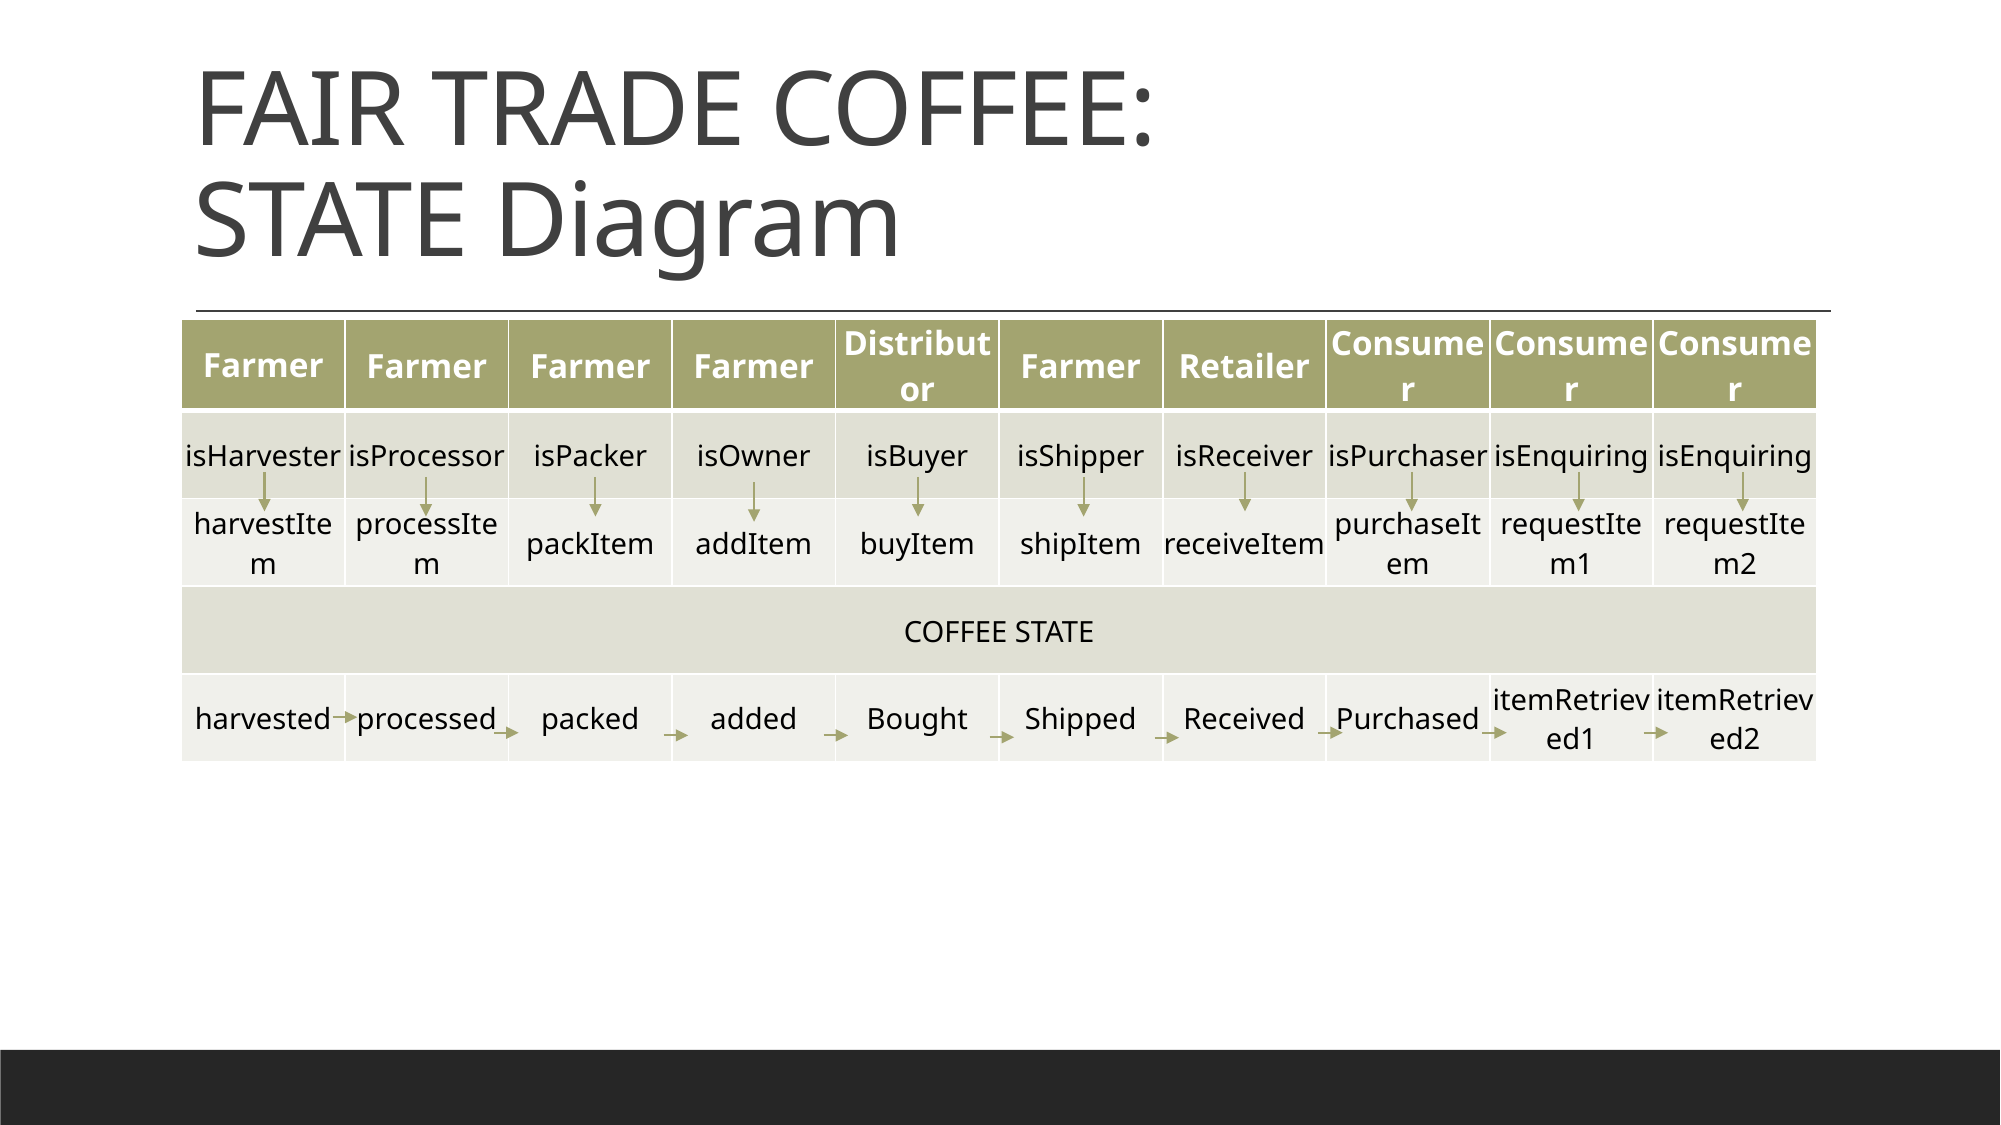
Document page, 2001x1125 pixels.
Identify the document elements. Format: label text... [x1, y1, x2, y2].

table_cell isPurchaser [1327, 413, 1489, 498]
table_header Consumer [1327, 320, 1489, 408]
table_cell isEnquiring [1654, 413, 1816, 498]
table_cell addItem [673, 499, 835, 585]
table_cell purchaseItem [1327, 499, 1489, 585]
table_cell isPacker [509, 413, 671, 498]
table_cell isHarvester [182, 413, 344, 498]
table_cell buyItem [836, 499, 998, 585]
table_cell itemRetrieved1 [1491, 675, 1652, 761]
table_header Farmer [673, 320, 835, 408]
table_header Farmer [509, 320, 671, 408]
table_cell packItem [509, 499, 671, 585]
table_cell processItem [346, 499, 508, 585]
table_cell processed [346, 675, 508, 761]
table_cell harvestItem [182, 499, 344, 585]
table_cell shipItem [1000, 499, 1162, 585]
table_cell isShipper [1000, 413, 1162, 498]
table_header Farmer [346, 320, 508, 408]
table_cell receiveItem [1164, 499, 1325, 585]
table_cell itemRetrieved2 [1654, 675, 1816, 761]
table_header Consumer [1654, 320, 1816, 408]
table_header Farmer [182, 320, 344, 408]
table_header Consumer [1491, 320, 1652, 408]
table_cell isEnquiring [1491, 413, 1652, 498]
table_cell isBuyer [836, 413, 998, 498]
table_cell requestItem2 [1654, 499, 1816, 585]
table_cell COFFEE STATE [182, 587, 1816, 673]
table_cell isReceiver [1164, 413, 1325, 498]
table_cell added [673, 675, 835, 761]
table_cell requestItem1 [1491, 499, 1652, 585]
table_cell Received [1164, 675, 1325, 761]
table_cell Shipped [1000, 675, 1162, 761]
table_header Retailer [1164, 320, 1325, 408]
table_cell packed [509, 675, 671, 761]
table_cell isOwner [673, 413, 835, 498]
table_header Distributor [836, 320, 998, 408]
table_cell Purchased [1327, 675, 1489, 761]
title FAIR TRADE COFFEE: STATE Diagram [178, 47, 1830, 287]
table_header Farmer [1000, 320, 1162, 408]
table_cell isProcessor [346, 413, 508, 498]
table_cell harvested [182, 675, 344, 761]
table_cell Bought [836, 675, 998, 761]
